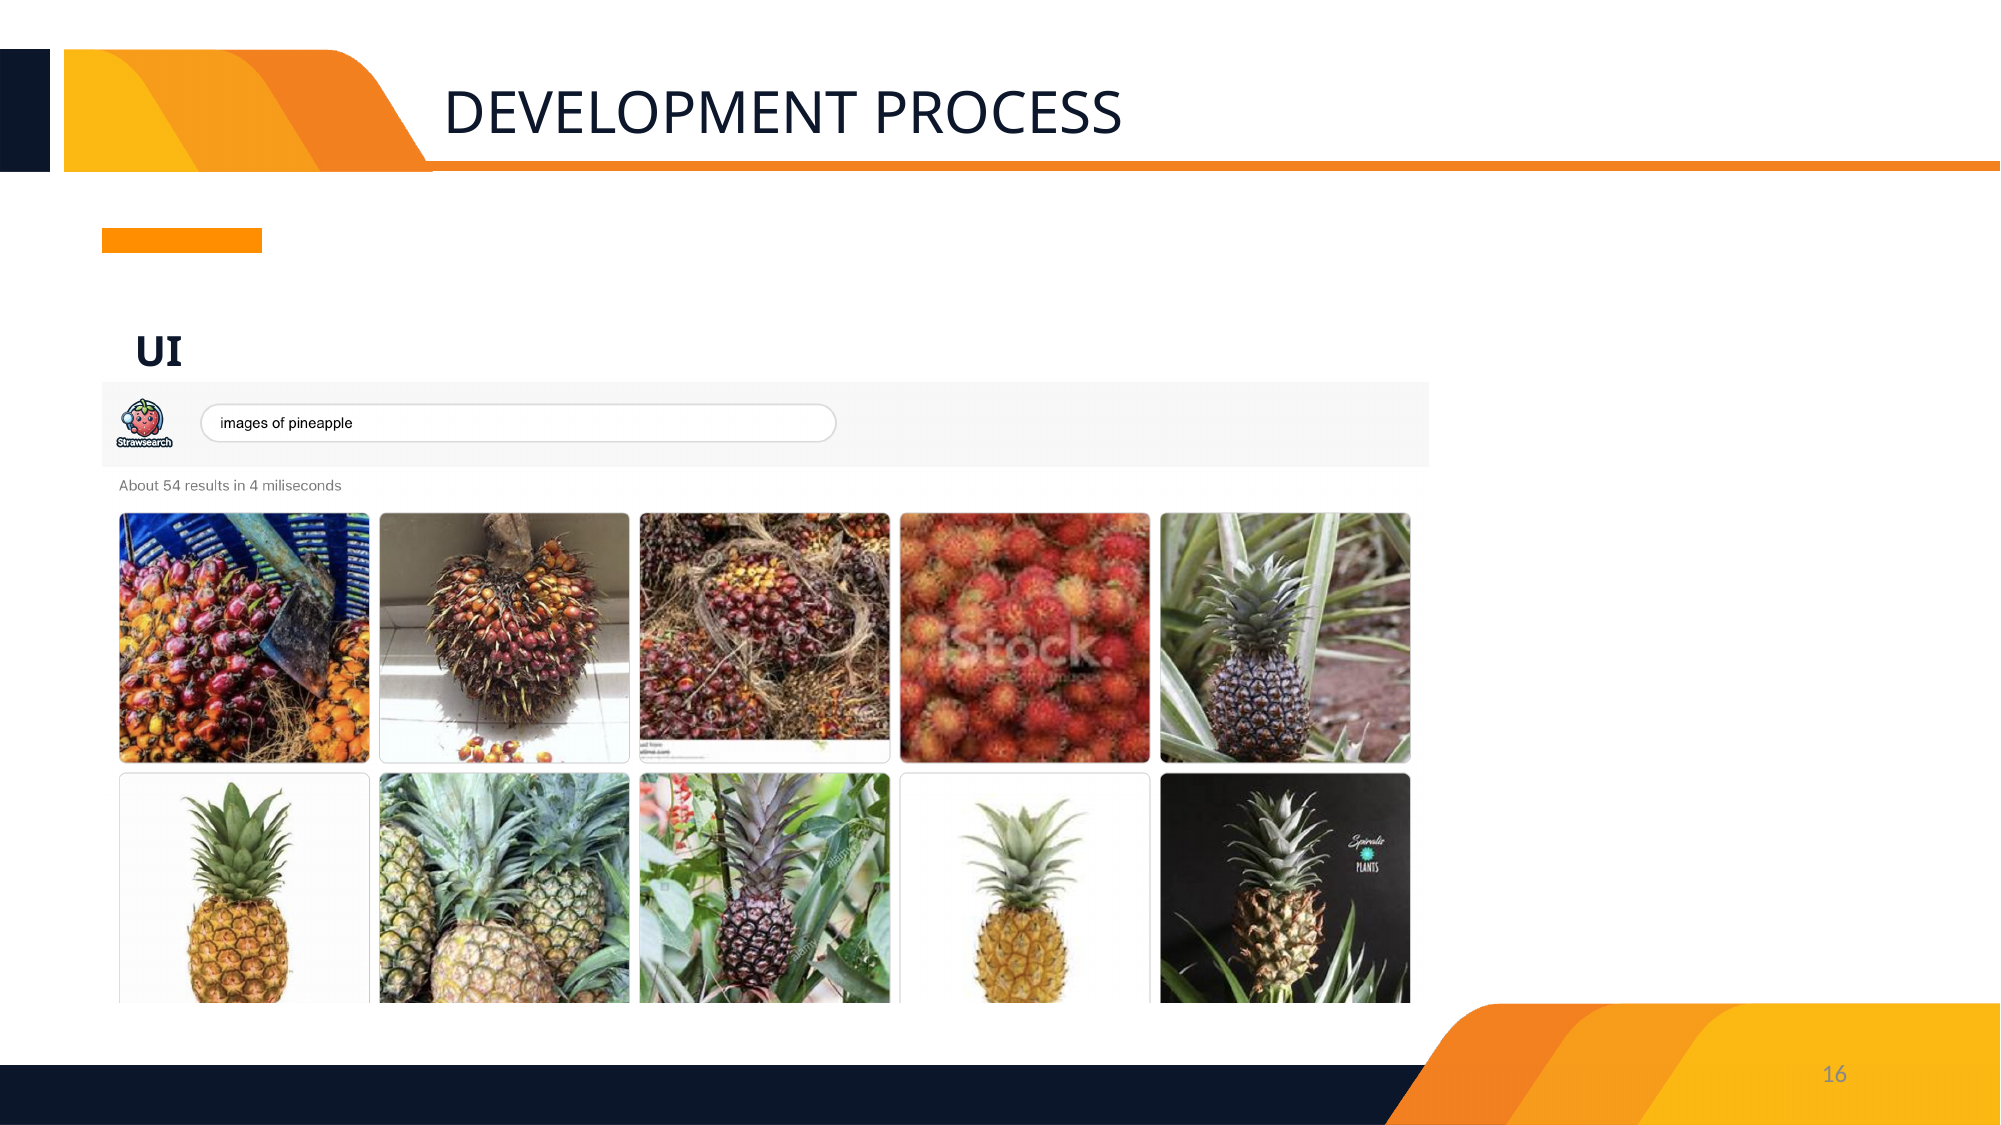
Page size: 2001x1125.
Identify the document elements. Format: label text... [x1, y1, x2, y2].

picture [0, 382, 2000, 1125]
text_box [102, 229, 261, 253]
text_box UI [102, 292, 1863, 382]
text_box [0, 49, 2000, 172]
